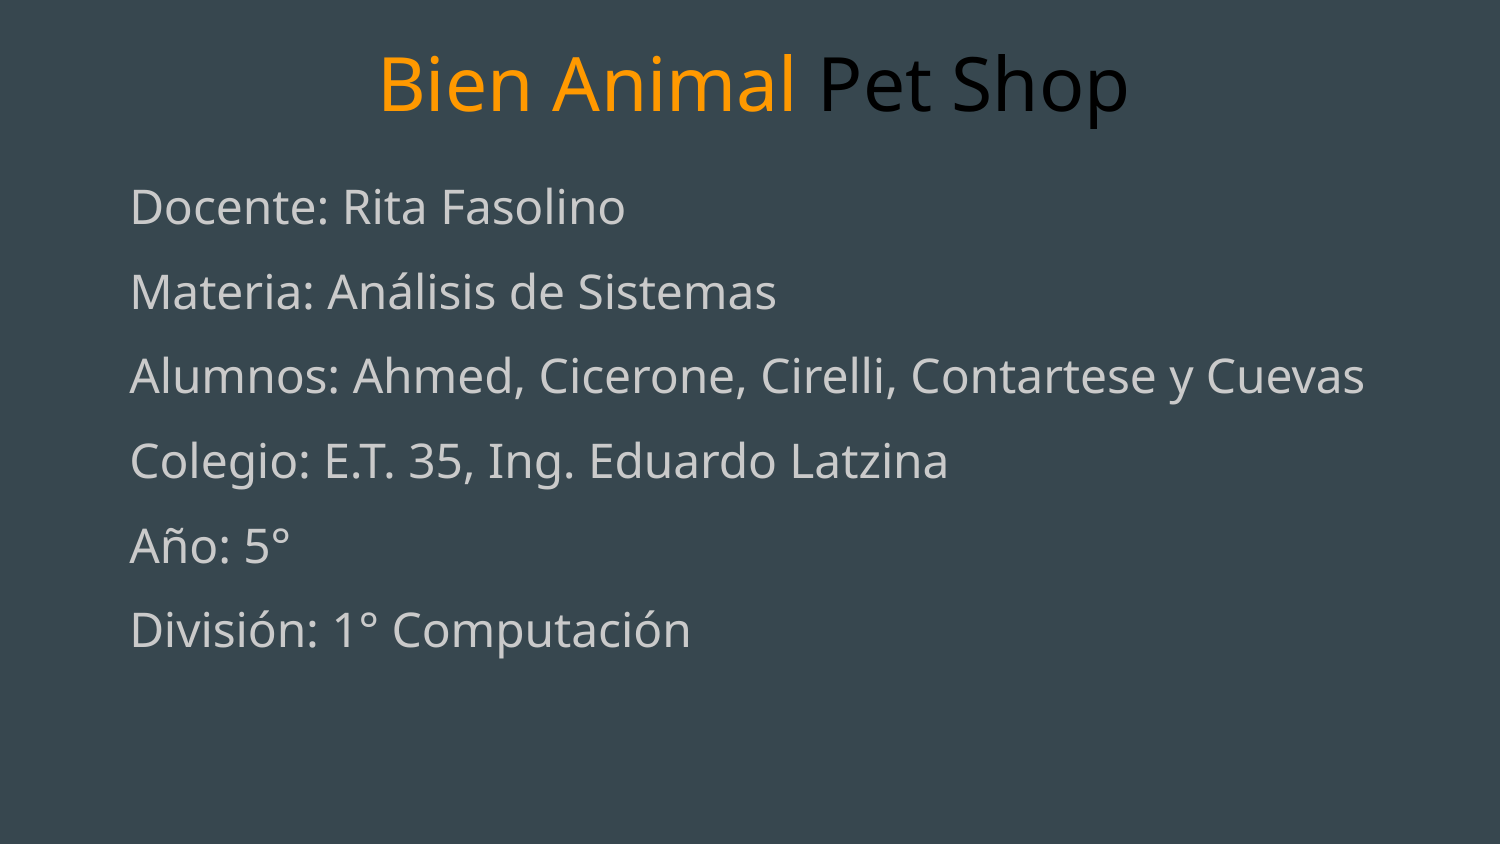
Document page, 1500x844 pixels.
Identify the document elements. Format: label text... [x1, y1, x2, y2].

subtitle Docente: Rita Fasolino Materia: Análisis de Sistemas Alumnos: Ahmed, Cicerone, Cirelli, Contartese y Cuevas Colegio: E.T. 35, Ing. Eduardo Latzina Año: 5° División: 1° Computación [114, 160, 1394, 728]
title Bien Animal Pet Shop [110, 12, 1399, 154]
